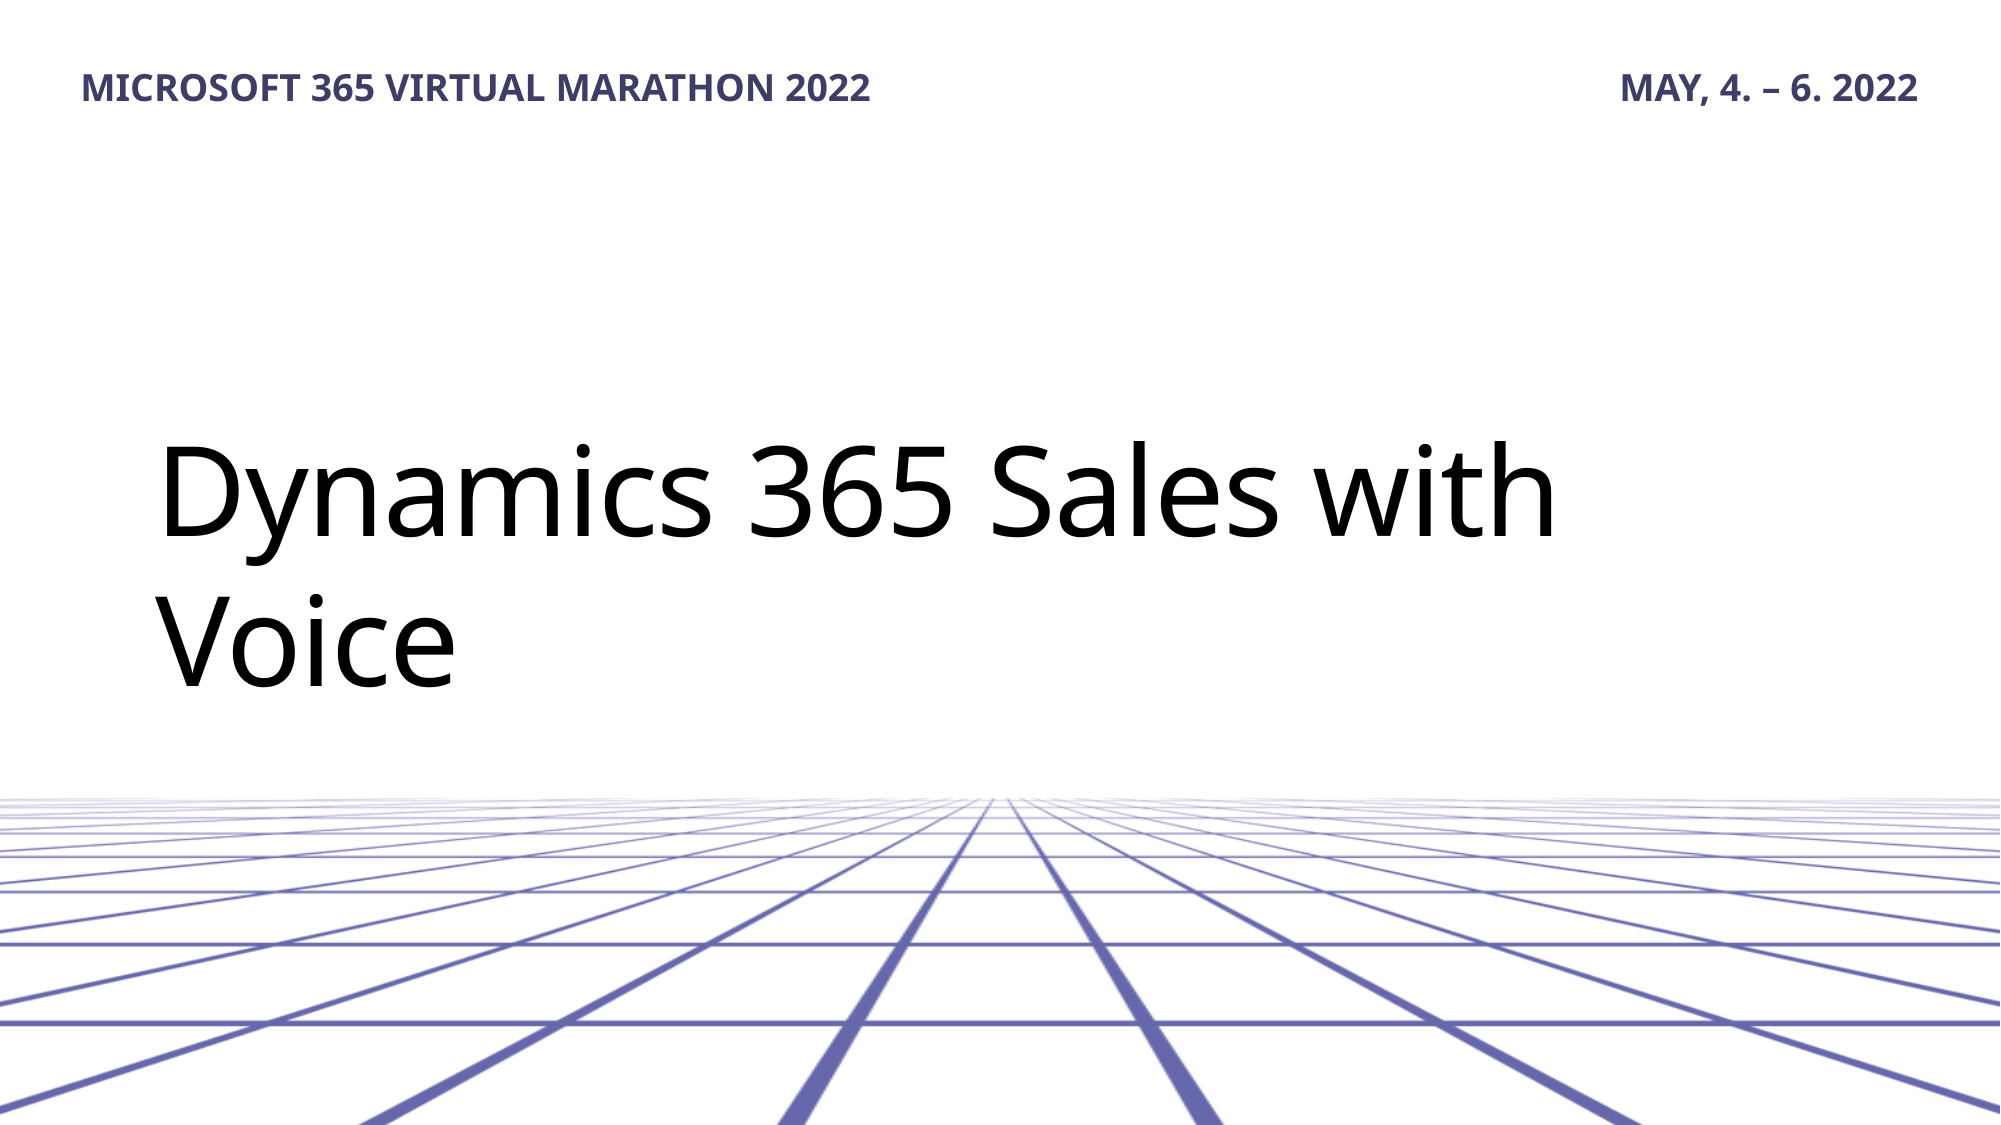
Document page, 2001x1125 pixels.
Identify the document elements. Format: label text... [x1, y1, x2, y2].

picture [0, 798, 2000, 1125]
text_box Dynamics 365 Sales with Voice [155, 410, 1821, 711]
